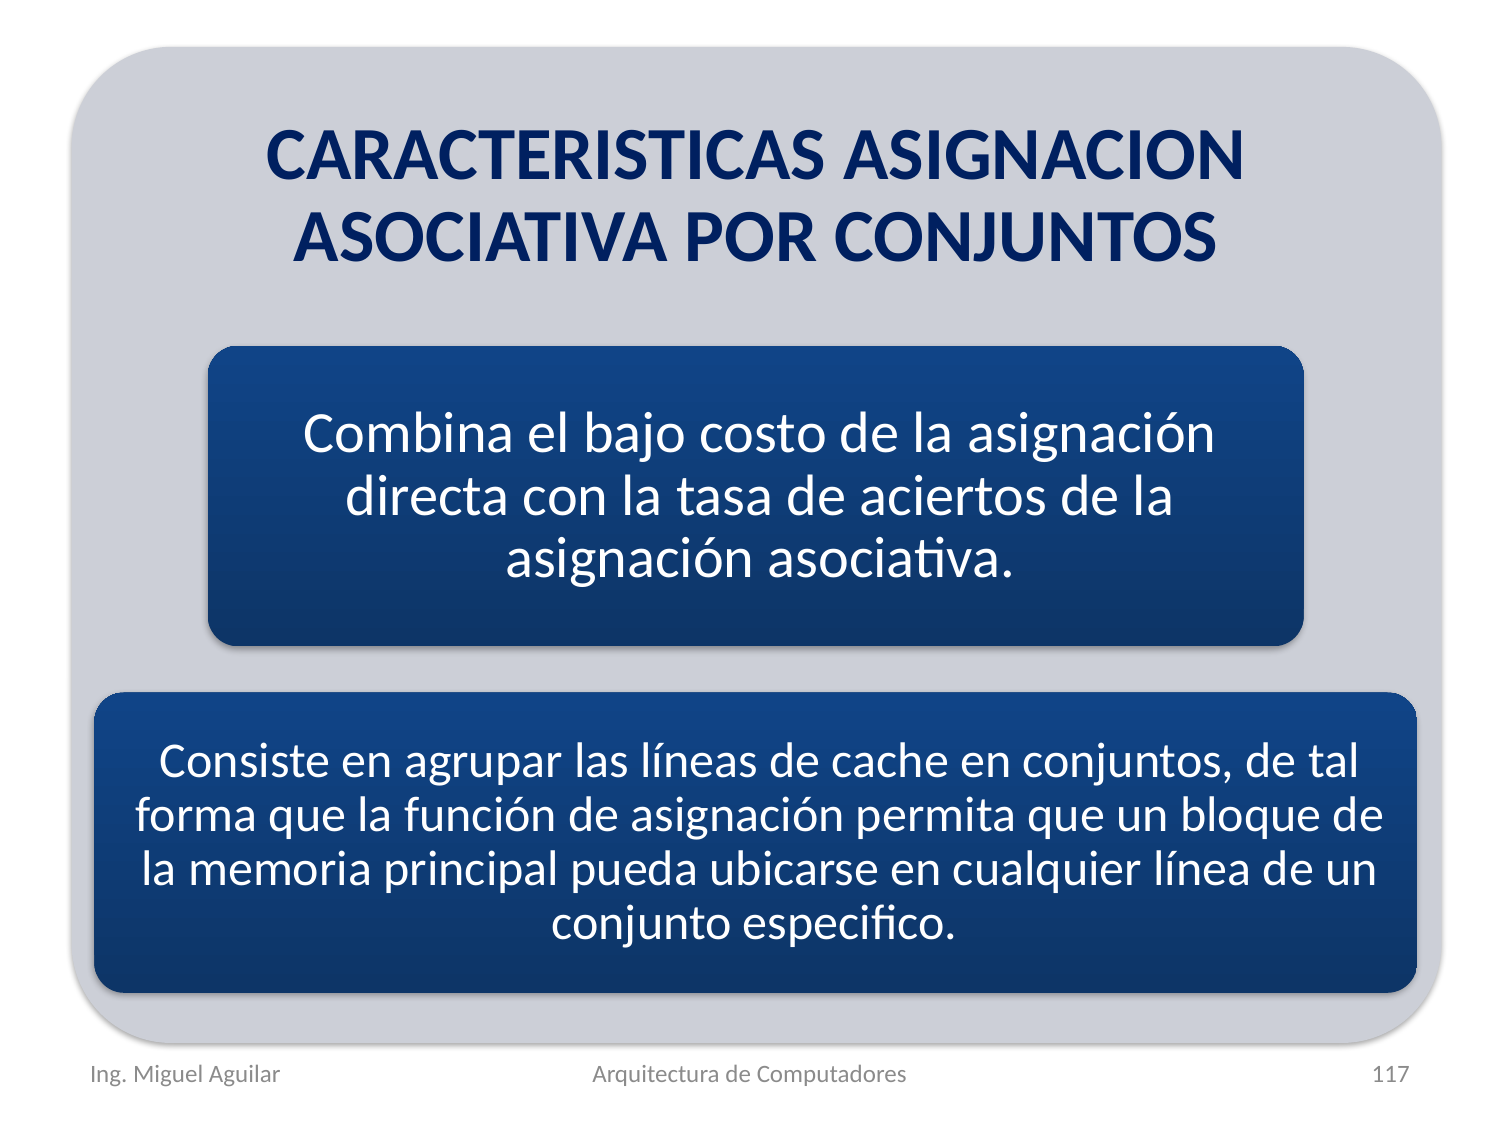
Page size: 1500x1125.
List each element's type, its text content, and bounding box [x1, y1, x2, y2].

footer Arquitectura de Computadores [512, 1052, 988, 1103]
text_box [70, 46, 1442, 1044]
slide_number Ing. Miguel Aguilar [75, 1051, 425, 1103]
slide_number 117 [1074, 1051, 1425, 1103]
